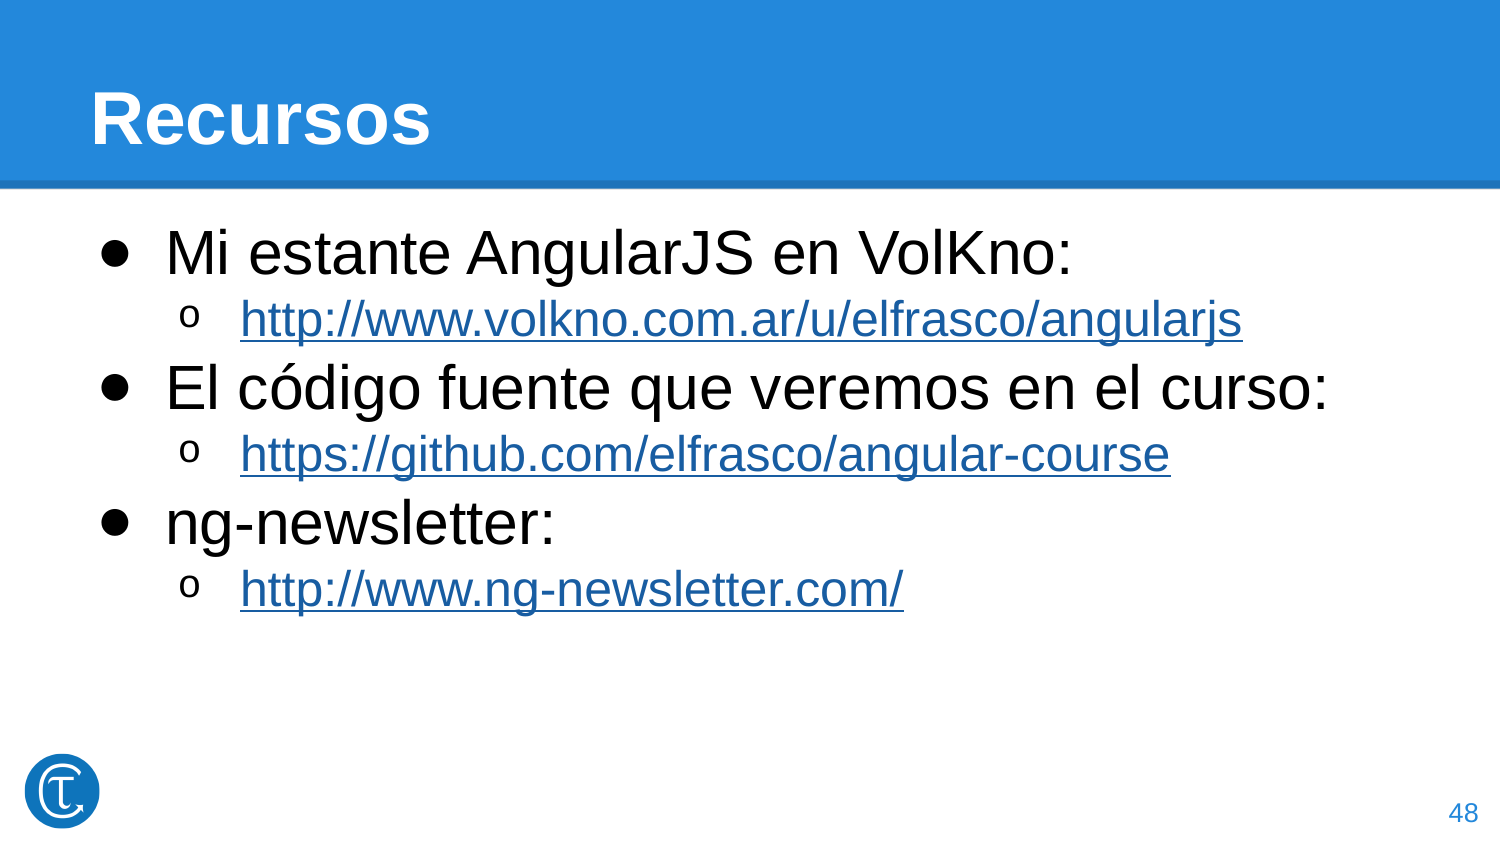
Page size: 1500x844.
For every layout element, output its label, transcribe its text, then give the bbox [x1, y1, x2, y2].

picture [24, 753, 100, 829]
slide_number ‹#› [1403, 779, 1494, 844]
list Mi estante AngularJS en VolKno: http://www.volkno.com.ar/u/elfrasco/angularjs El código fuente que veremos en el curso: https://github.com/elfrasco/angular-course ng-newsletter: http://www.ng-newsletter.com/ [75, 196, 1425, 808]
title Recursos [75, 33, 1425, 175]
